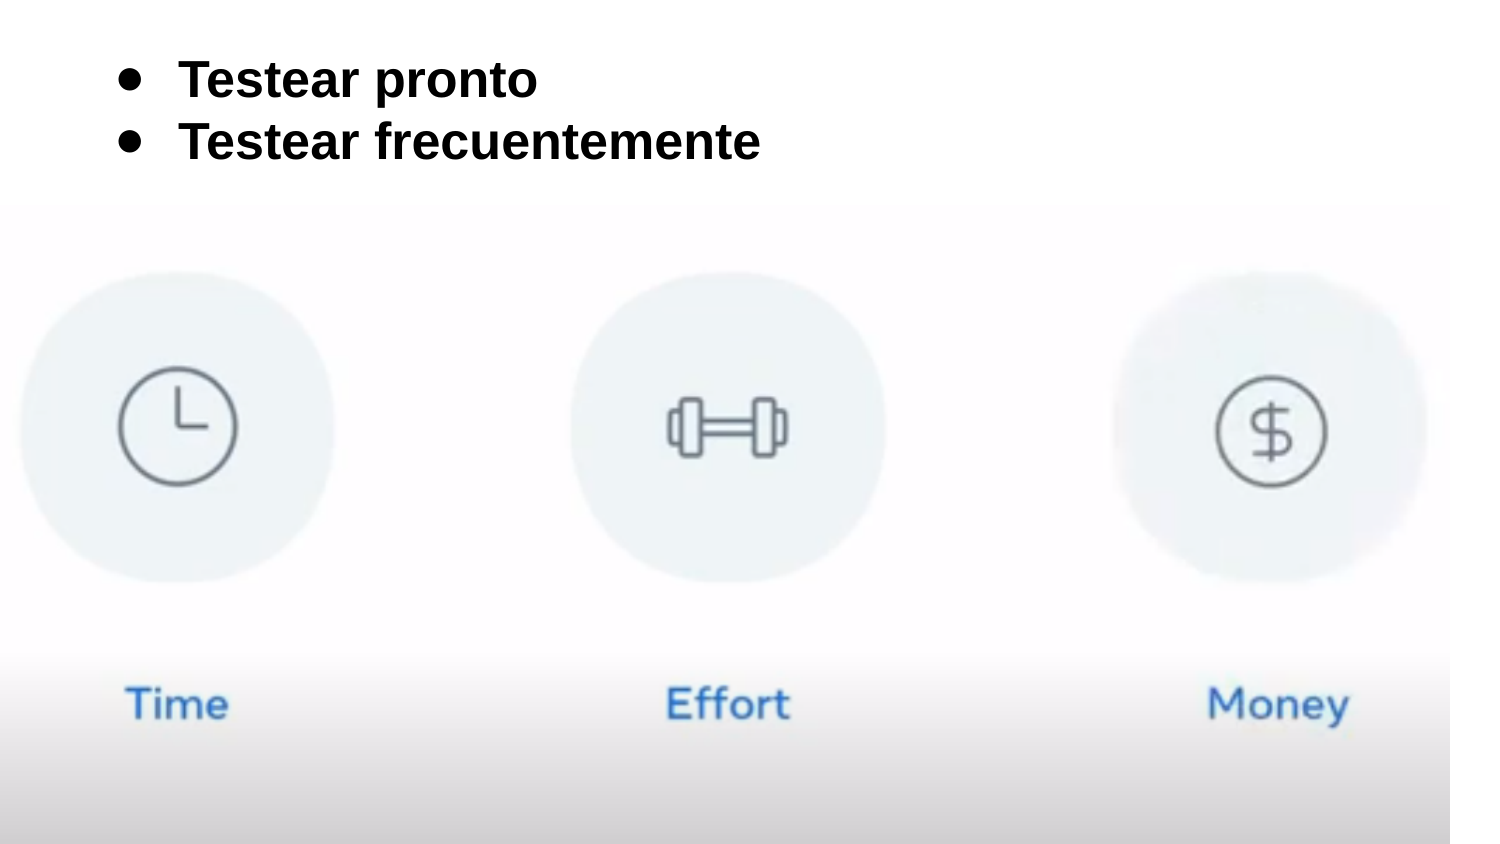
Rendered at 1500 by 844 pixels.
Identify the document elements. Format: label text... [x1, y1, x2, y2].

picture [0, 205, 1451, 844]
text_box Testear pronto Testear frecuentemente [88, 30, 1049, 185]
